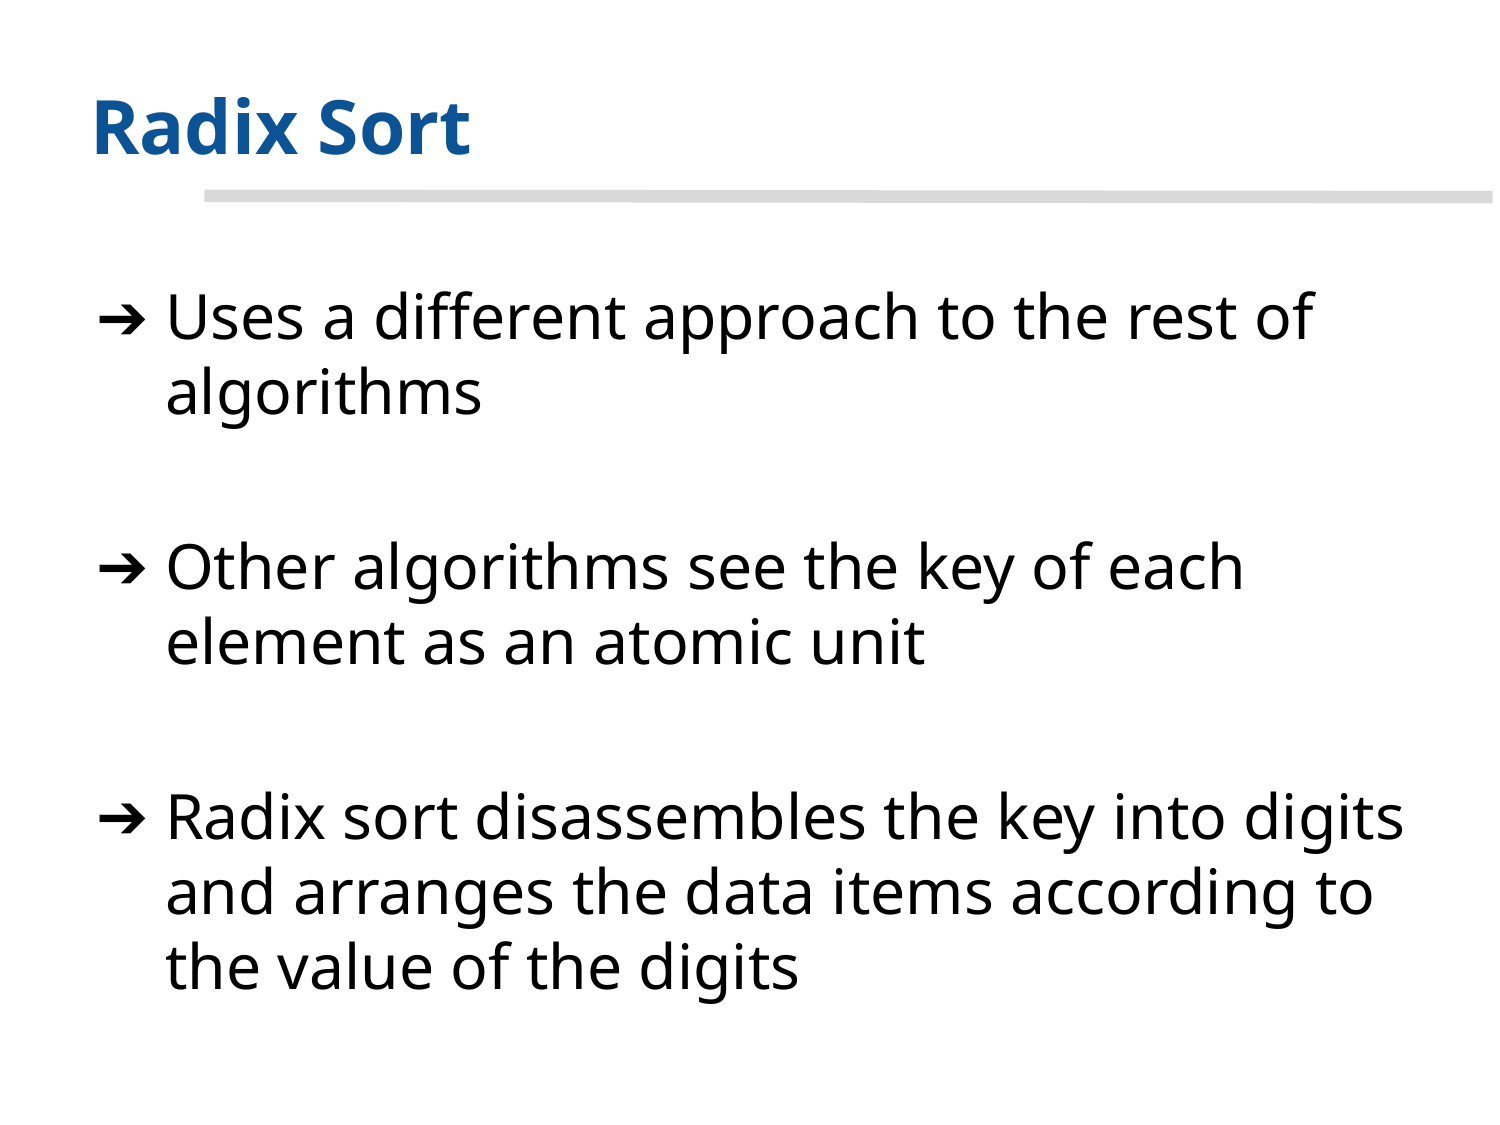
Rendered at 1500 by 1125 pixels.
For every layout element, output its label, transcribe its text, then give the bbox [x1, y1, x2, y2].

list Uses a different approach to the rest of algorithms Other algorithms see the key of each element as an atomic unit Radix sort disassembles the key into digits and arranges the data items according to the value of the digits [75, 262, 1425, 1078]
title Radix Sort [75, 45, 1425, 185]
